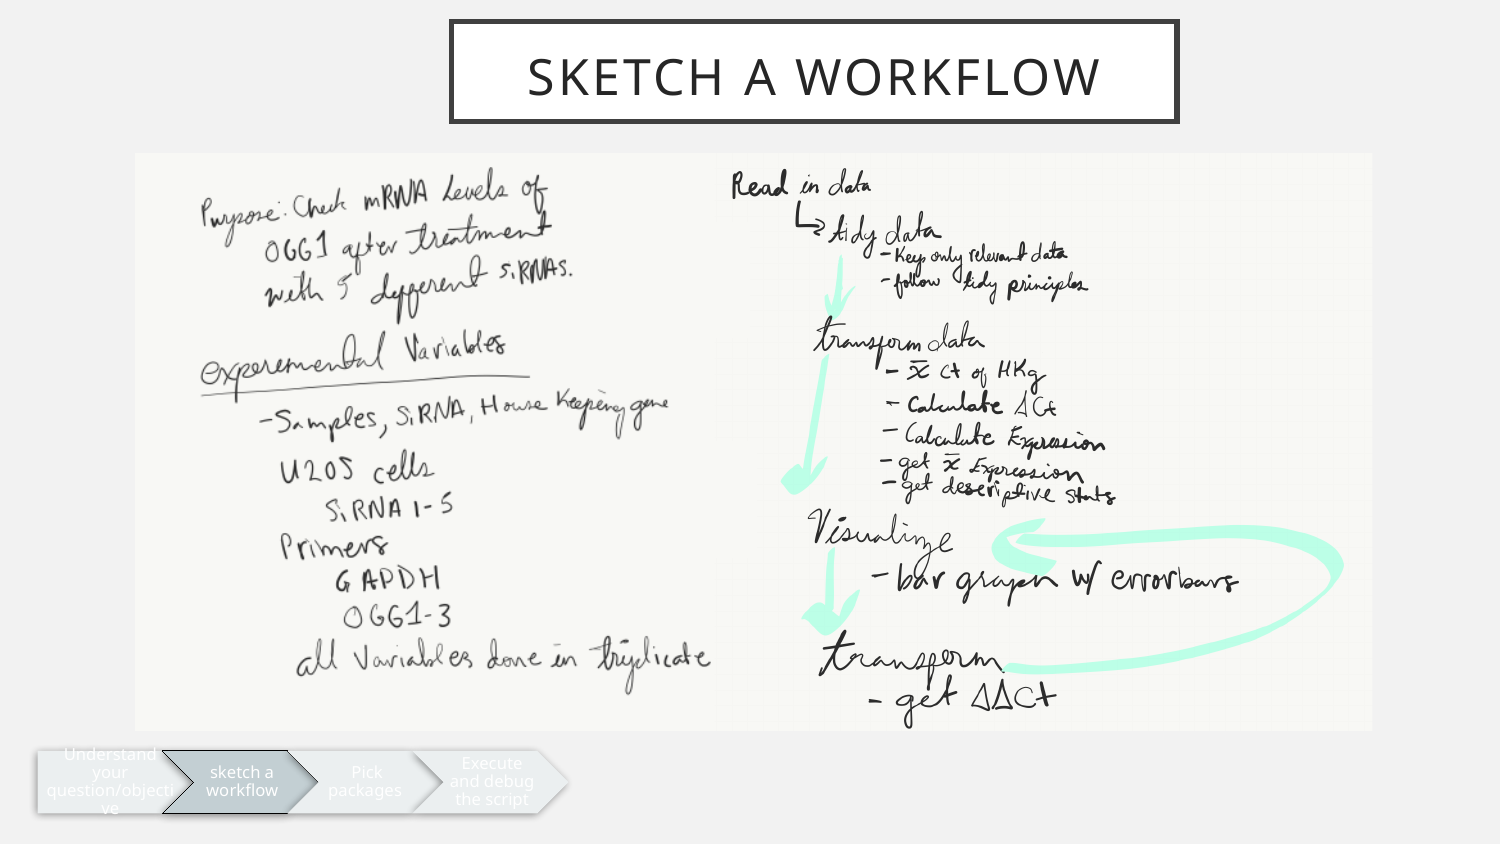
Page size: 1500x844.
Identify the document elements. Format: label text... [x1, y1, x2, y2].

picture [135, 152, 1373, 731]
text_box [37, 703, 569, 844]
title sketch a workflow [449, 19, 1180, 124]
